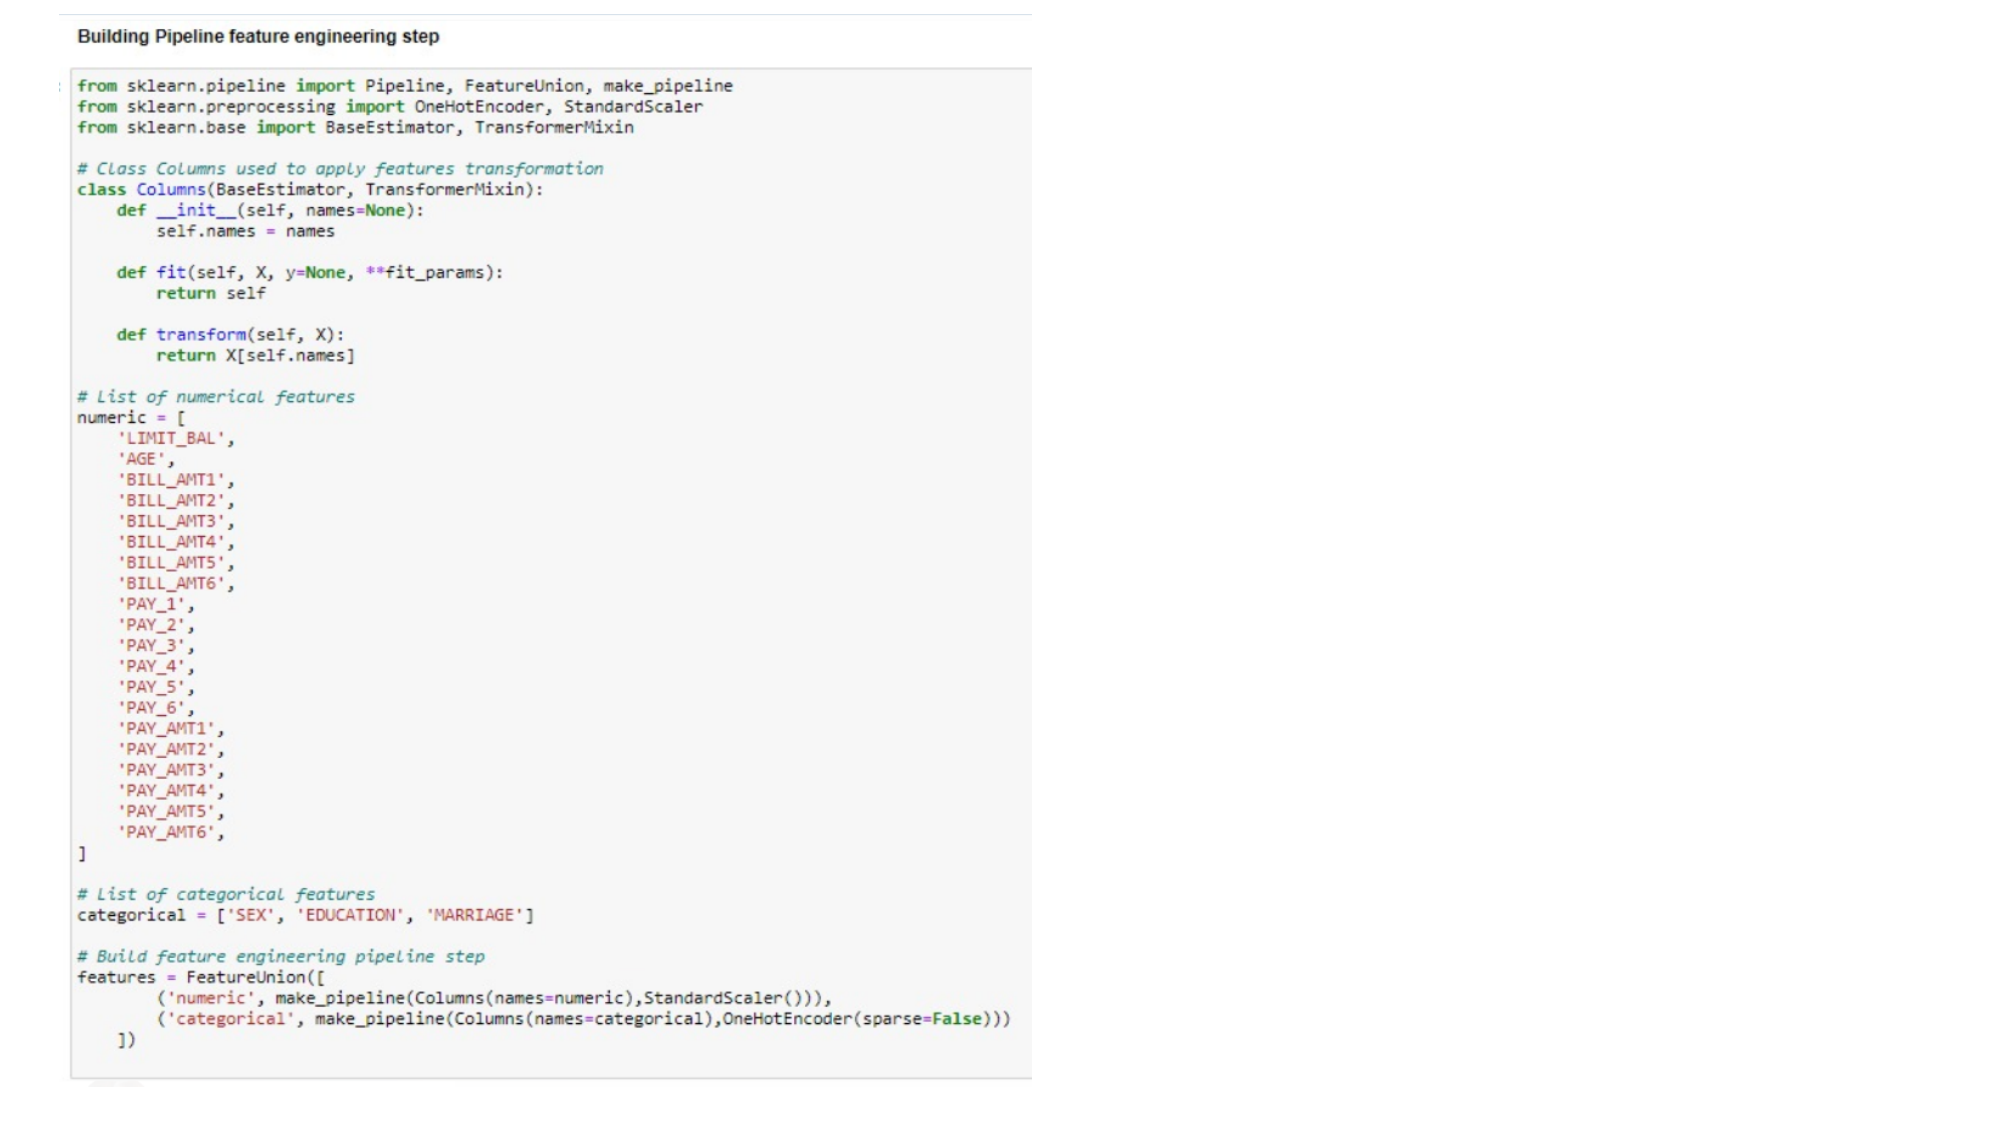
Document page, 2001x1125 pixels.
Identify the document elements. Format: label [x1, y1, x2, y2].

picture [59, 14, 1032, 1087]
